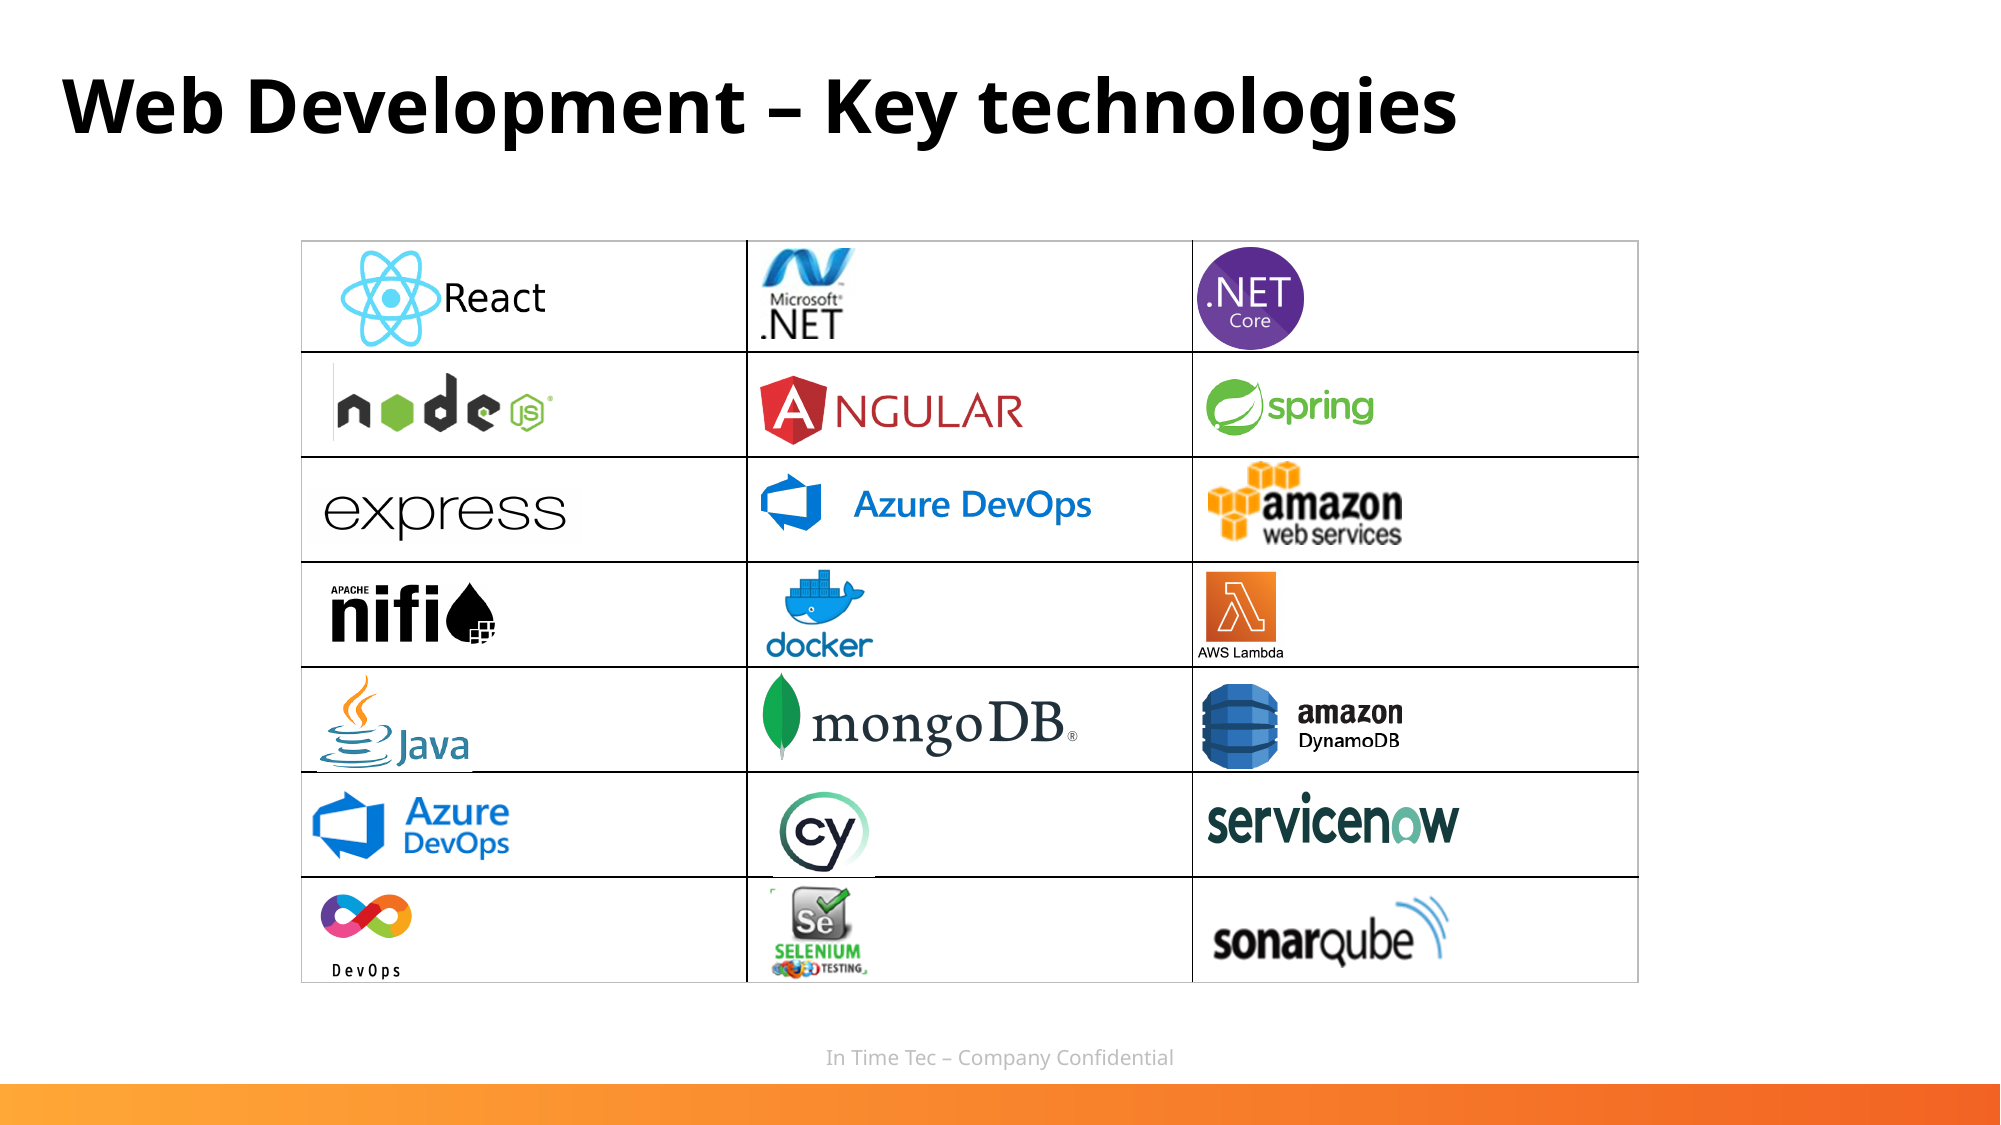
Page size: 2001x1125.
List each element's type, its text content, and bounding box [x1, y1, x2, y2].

table_cell [1193, 353, 1637, 456]
picture [773, 786, 875, 877]
table_cell [748, 773, 1192, 876]
picture [1207, 461, 1402, 545]
table_cell [748, 878, 1192, 982]
picture [308, 787, 520, 867]
text_box [0, 1084, 2000, 1125]
table_cell [302, 878, 746, 982]
table_cell [302, 668, 746, 771]
picture [1197, 247, 1304, 350]
table_cell [748, 353, 1192, 456]
picture [1197, 680, 1406, 771]
text_box Web Development – Key technologies [47, 50, 1795, 156]
picture [1198, 362, 1381, 452]
picture [308, 487, 586, 545]
picture [331, 582, 495, 644]
table_cell [748, 458, 1192, 561]
picture [333, 247, 545, 353]
table_cell [1193, 563, 1637, 666]
table_header [1193, 242, 1637, 351]
table_header [302, 242, 746, 351]
picture [761, 247, 856, 339]
picture [761, 473, 1091, 531]
table_cell [1193, 773, 1637, 876]
table_cell [748, 563, 1192, 666]
picture [761, 671, 1079, 761]
picture [748, 371, 1027, 449]
text_box In Time Tec – Company Confidential [800, 1036, 1200, 1077]
picture [761, 567, 875, 659]
picture [766, 883, 869, 988]
picture [1207, 787, 1461, 854]
table_cell [1193, 878, 1637, 982]
picture [1197, 569, 1285, 660]
table_header [748, 242, 1192, 351]
picture [333, 363, 555, 441]
picture [317, 670, 473, 772]
table_cell [302, 773, 746, 876]
table_cell [1193, 458, 1637, 561]
picture [1208, 891, 1457, 968]
table_cell [748, 668, 1192, 771]
table_cell [302, 353, 746, 456]
table_cell [302, 458, 746, 561]
picture [317, 890, 415, 983]
table_cell [302, 563, 746, 666]
table_cell [1193, 668, 1637, 771]
